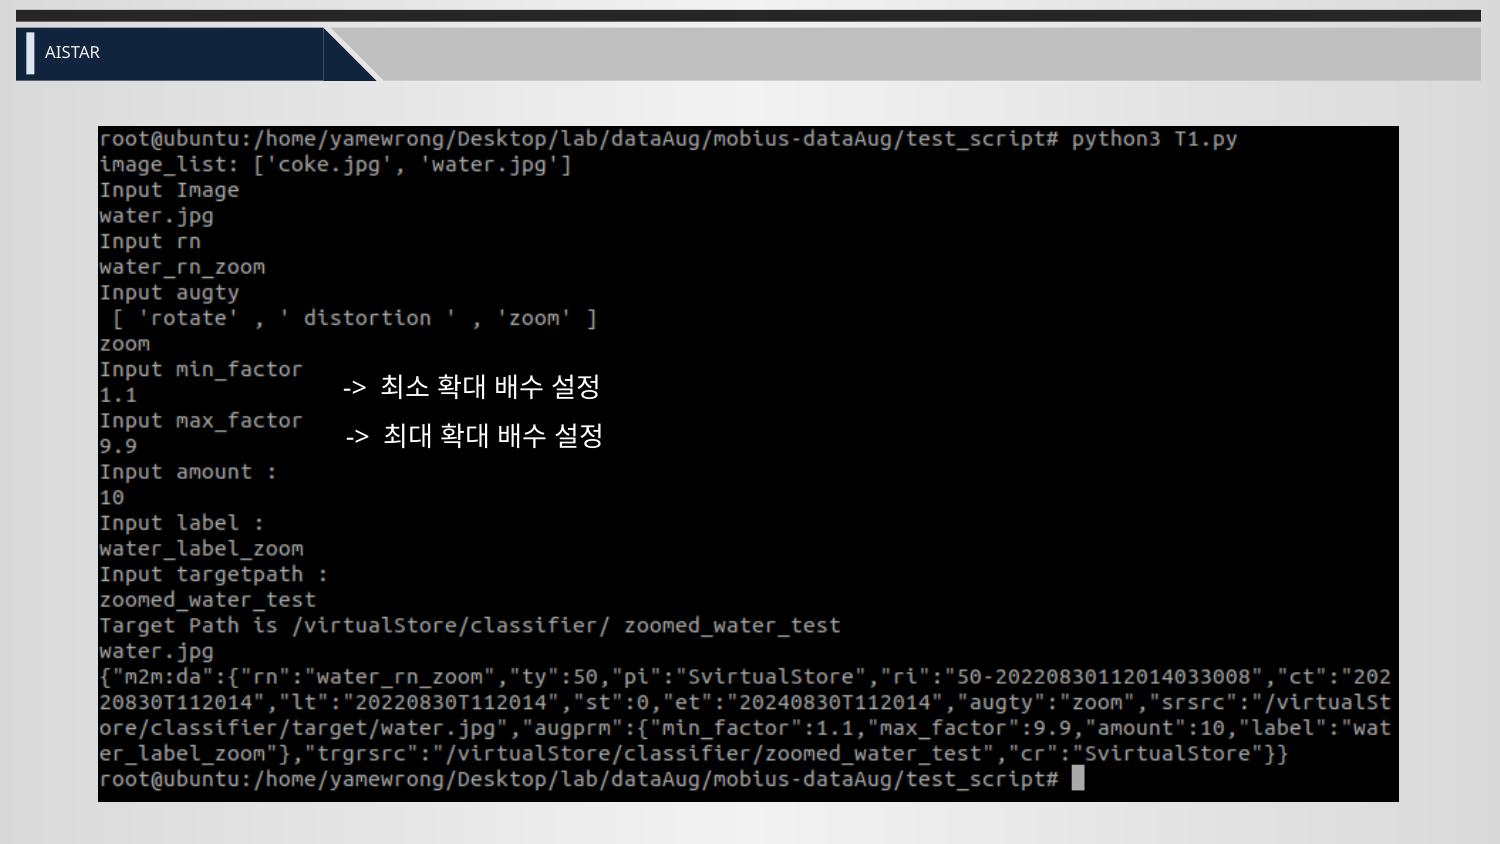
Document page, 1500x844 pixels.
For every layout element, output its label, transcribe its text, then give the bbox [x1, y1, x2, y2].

text_box [14, 8, 1483, 24]
text_box [24, 30, 37, 76]
picture [97, 126, 1400, 803]
text_box AISTAR [30, 35, 255, 70]
text_box [321, 25, 328, 83]
text_box [14, 26, 321, 83]
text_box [330, 27, 1482, 81]
